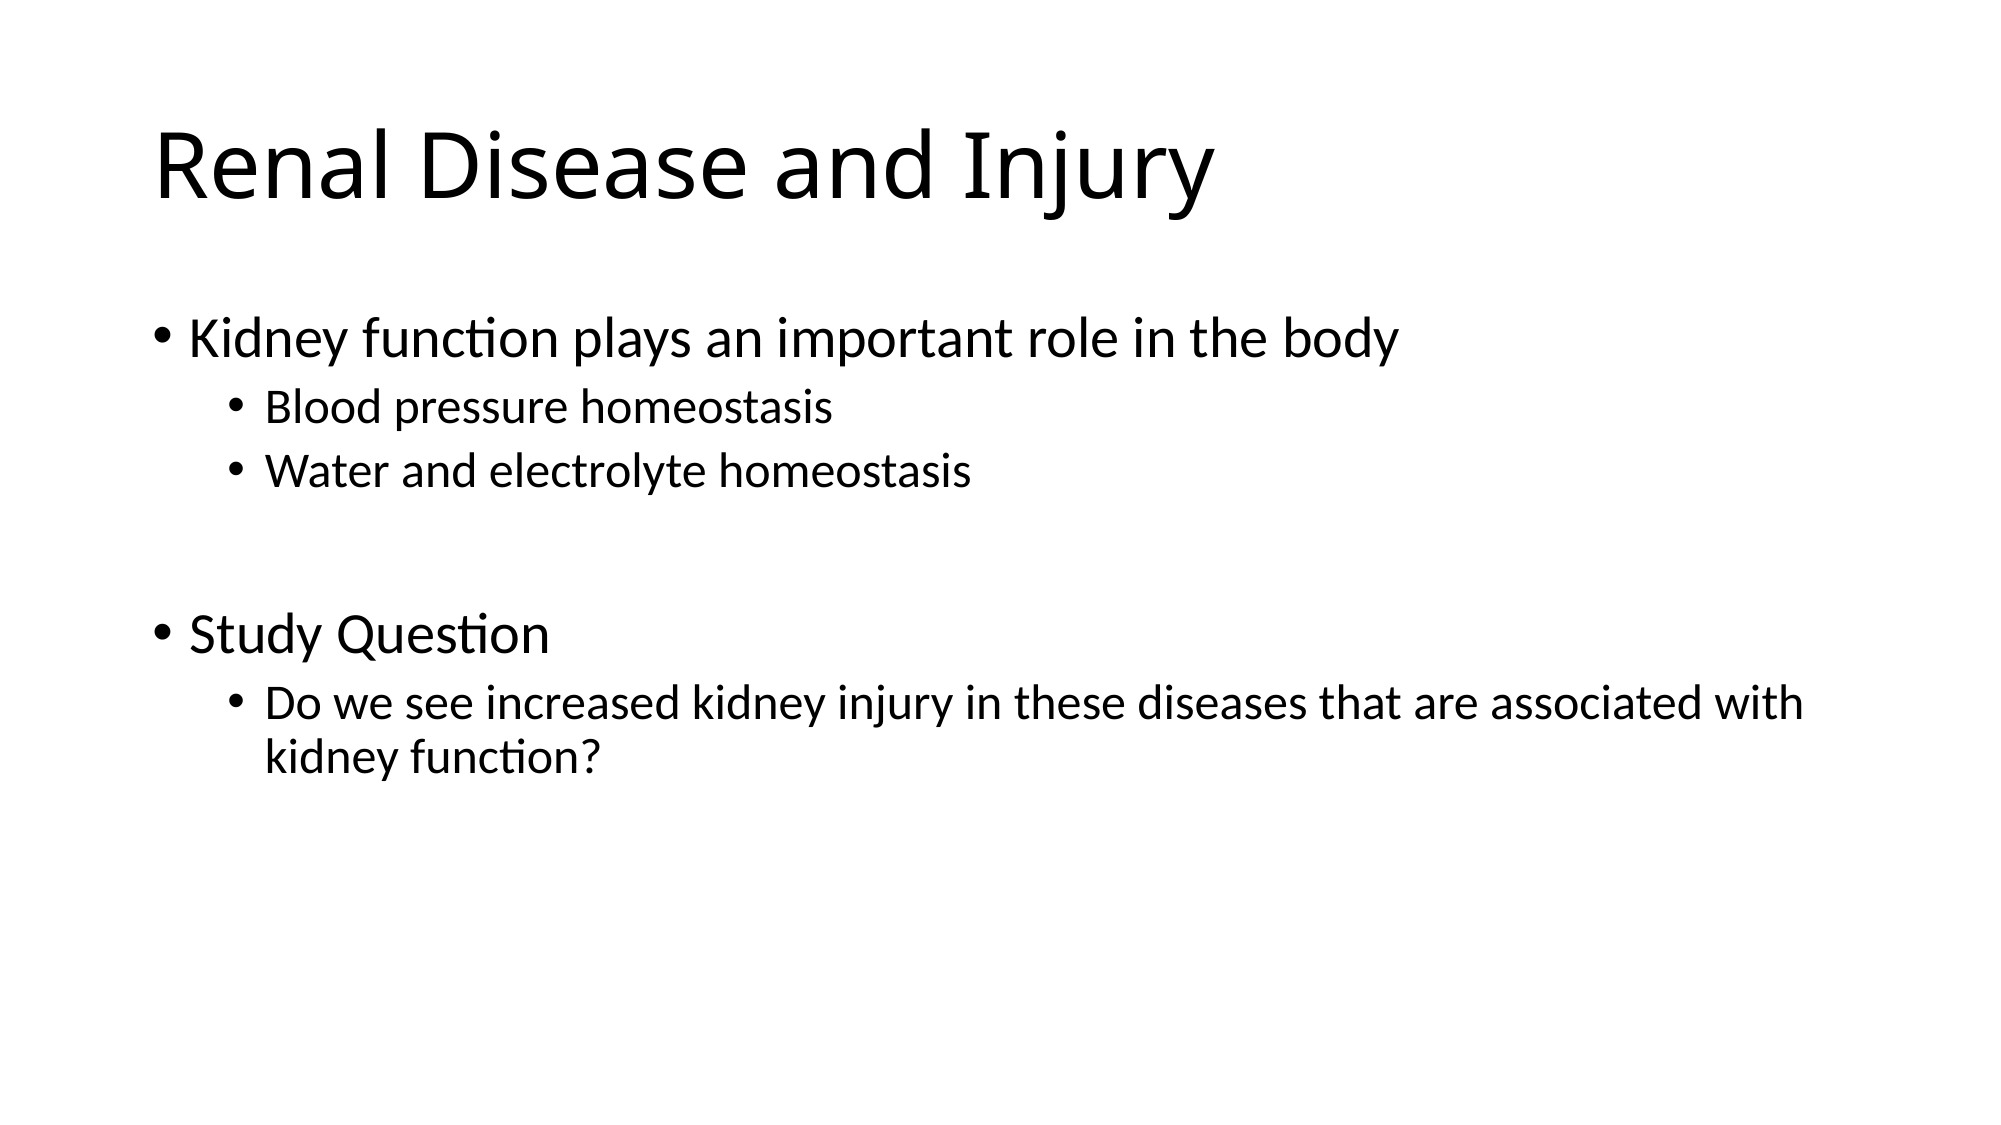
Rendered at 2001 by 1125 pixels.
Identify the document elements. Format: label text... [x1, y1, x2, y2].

title Renal Disease and Injury [137, 59, 1863, 278]
list Kidney function plays an important role in the body Blood pressure homeostasis Water and electrolyte homeostasis Study Question Do we see increased kidney injury in these diseases that are associated with kidney function? [137, 299, 1863, 1014]
